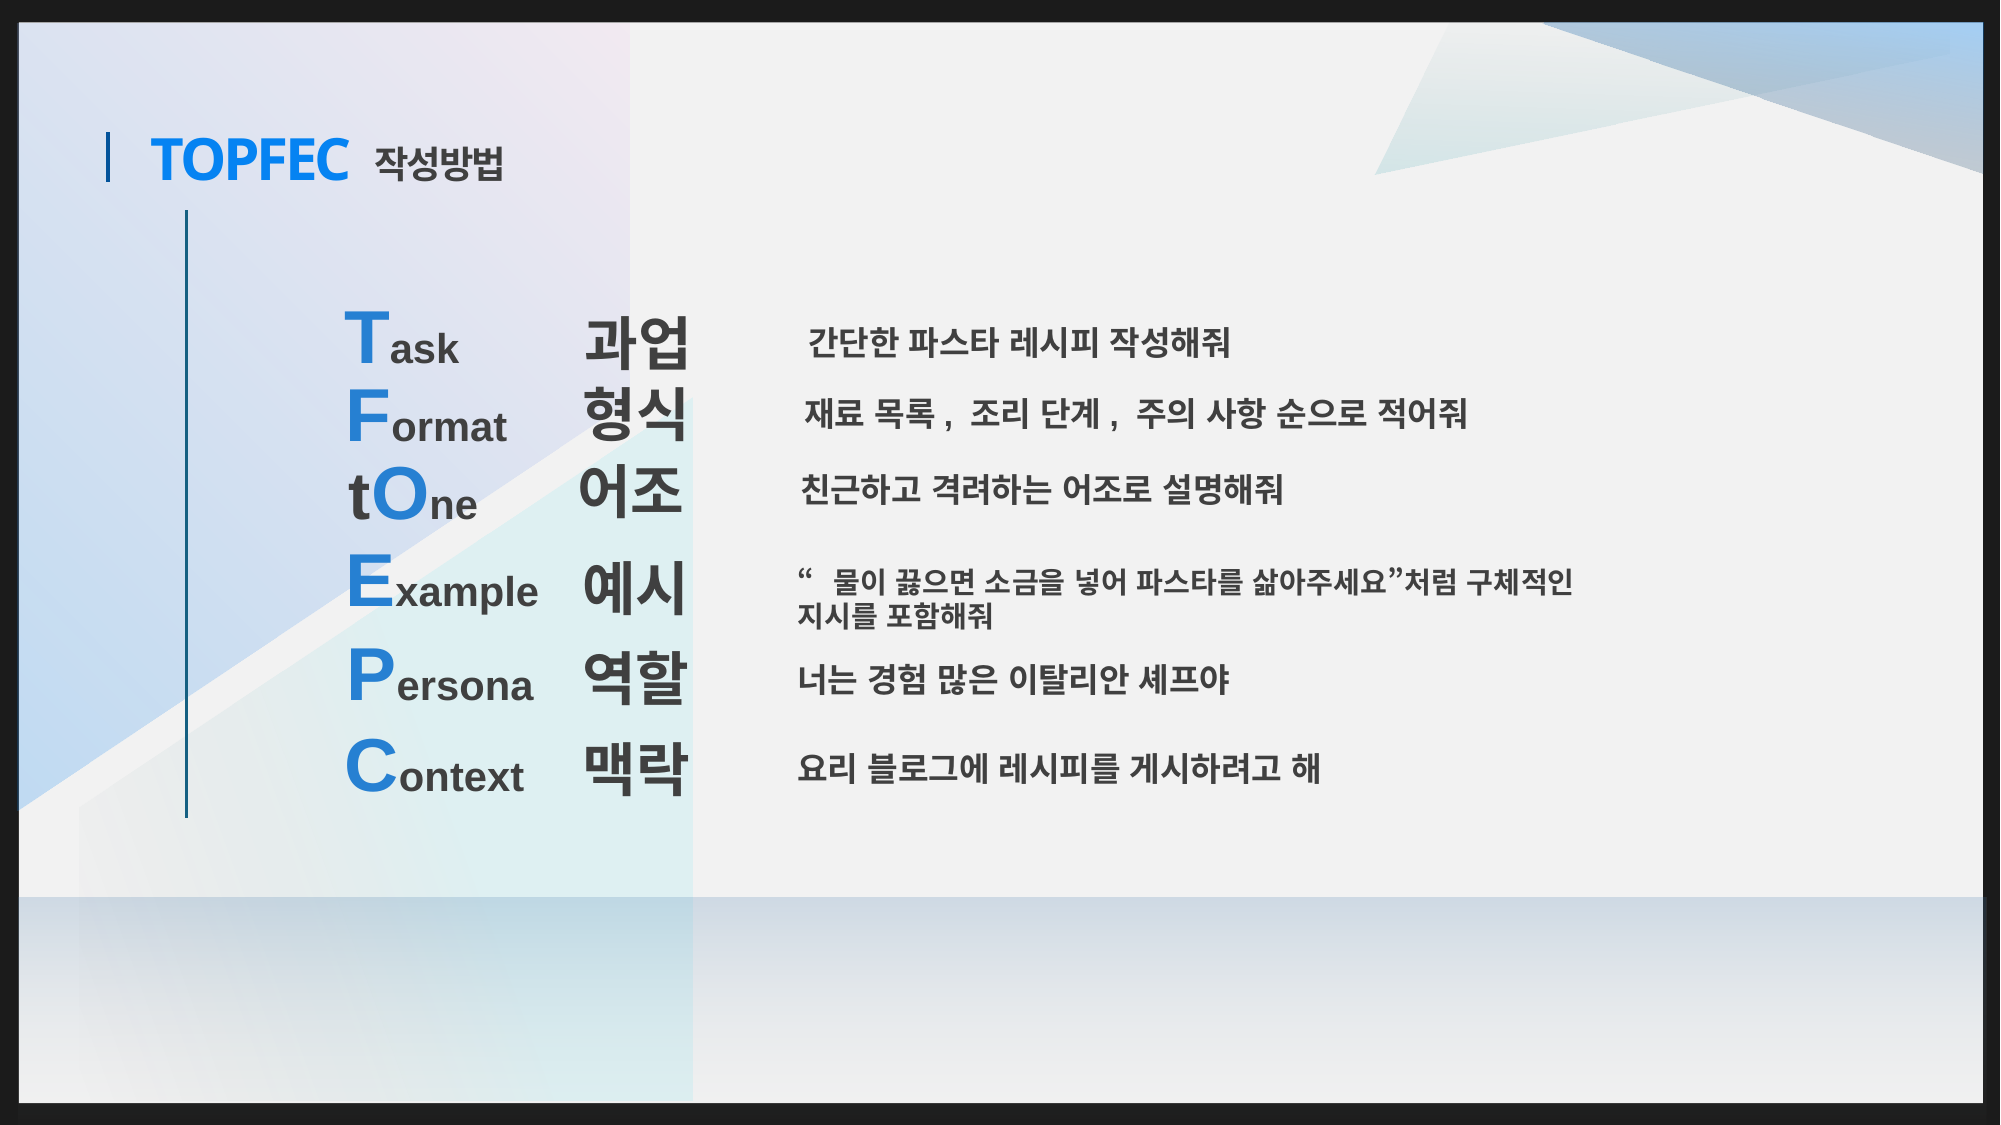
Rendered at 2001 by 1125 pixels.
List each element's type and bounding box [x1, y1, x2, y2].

text_box [328, 280, 1475, 388]
text_box [330, 524, 1606, 643]
text_box [333, 466, 1467, 524]
text_box [135, 108, 614, 202]
text_box [329, 708, 1606, 816]
text_box [330, 358, 1613, 466]
text_box [331, 643, 1465, 708]
